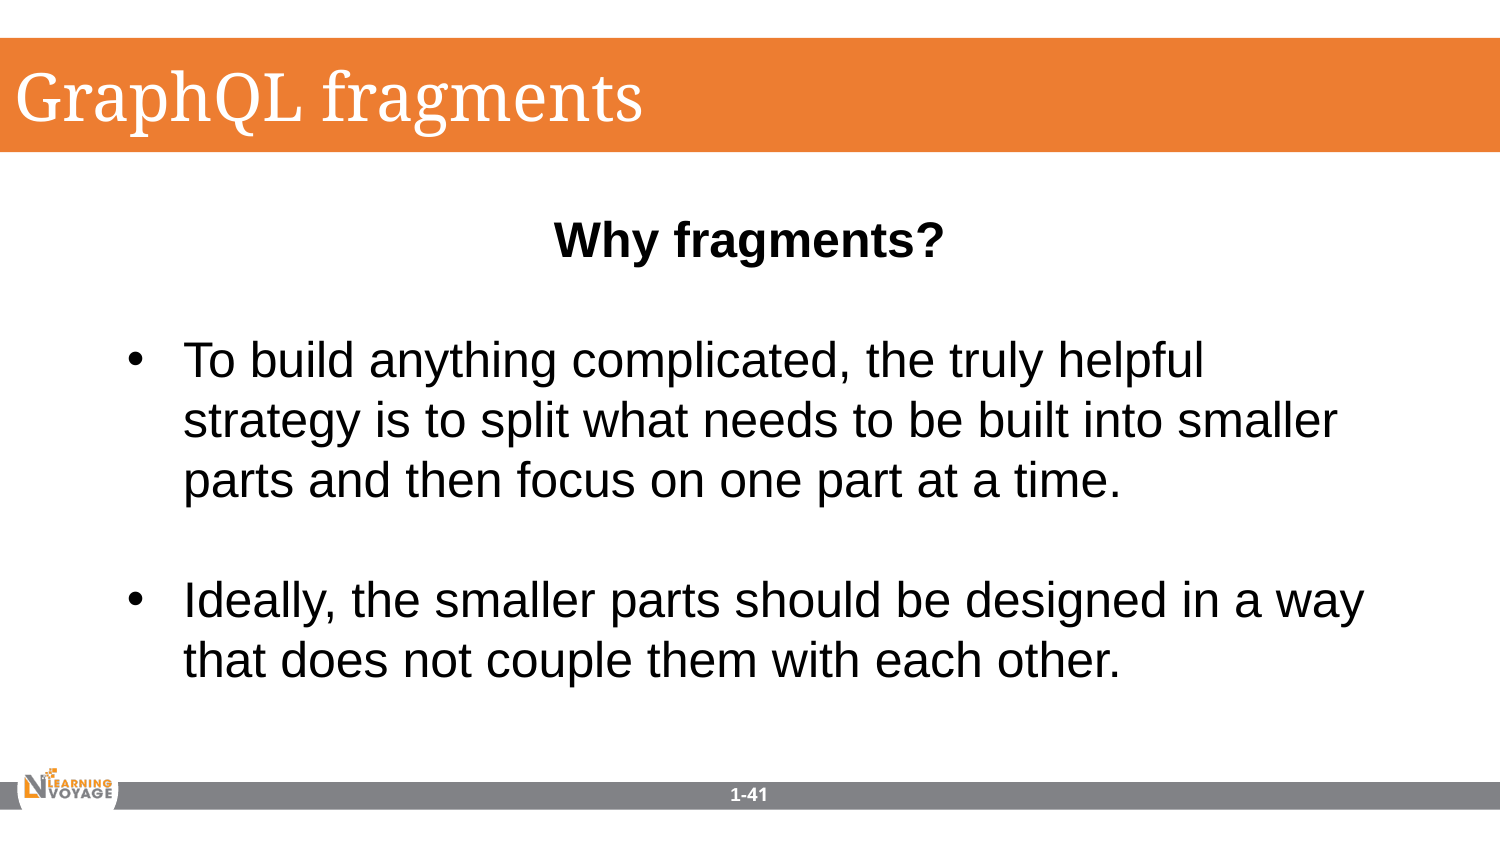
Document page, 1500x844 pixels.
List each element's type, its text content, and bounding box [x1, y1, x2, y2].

text_box GraphQL fragments [0, 37, 1500, 153]
text_box Why fragments? To build anything complicated, the truly helpful strategy is to split what needs to be built into smaller parts and then focus on one part at a time. Ideally, the smaller parts should be designed in a way that does not couple them with each other. [126, 205, 1373, 688]
picture [0, 706, 144, 844]
slide_number 1-41 [692, 770, 784, 821]
